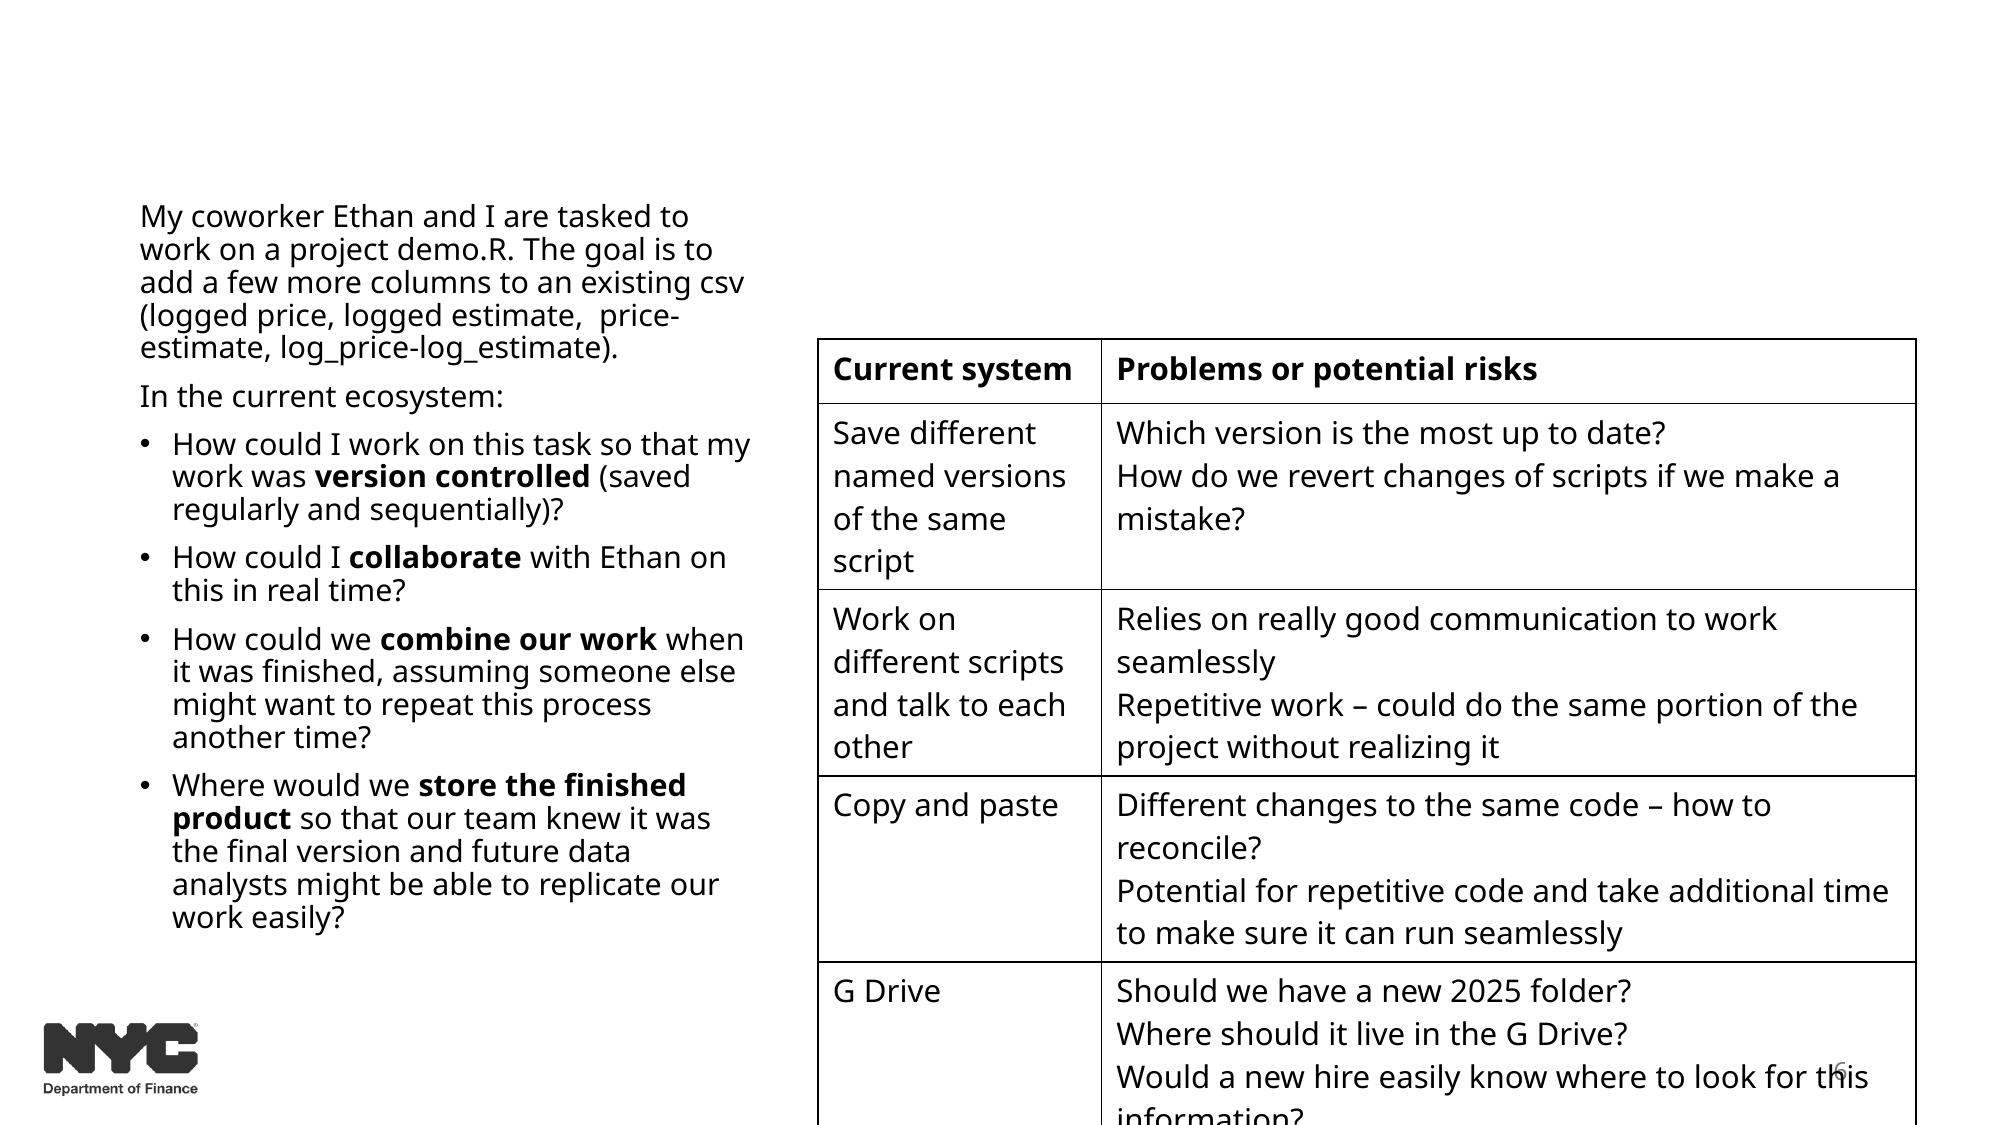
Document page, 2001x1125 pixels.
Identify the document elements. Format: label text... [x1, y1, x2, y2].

table_header Current system [819, 340, 1101, 403]
table_cell G Drive [819, 963, 1101, 1125]
picture [28, 1000, 222, 1114]
table_cell Save different named versions of the same script [819, 404, 1101, 589]
table_cell Should we have a new 2025 folder? Where should it live in the G Drive? Would a new hire easily know where to look for this information? [1102, 963, 1915, 1125]
table_cell Work on different scripts and talk to each other [819, 590, 1101, 775]
table_cell Copy and paste [819, 777, 1101, 961]
table_header Problems or potential risks [1102, 340, 1915, 403]
text_box My coworker Ethan and I are tasked to work on a project demo.R. The goal is to add a few more columns to an existing csv (logged price, logged estimate, price-estimate, log_price-log_estimate). In the current ecosystem: How could I work on this task so that my work was version controlled (saved regularly and sequentially)? How could I collaborate with Ethan on this in real time? How could we combine our work when it was finished, assuming someone else might want to repeat this process another time? Where would we store the finished product so that our team knew it was the final version and future data analysts might be able to replicate our work easily? [125, 193, 771, 950]
table_cell Which version is the most up to date? How do we revert changes of scripts if we make a mistake? [1102, 404, 1915, 589]
table_cell Different changes to the same code – how to reconcile? Potential for repetitive code and take additional time to make sure it can run seamlessly [1102, 777, 1915, 961]
table_cell Relies on really good communication to work seamlessly Repetitive work – could do the same portion of the project without realizing it [1102, 590, 1915, 775]
